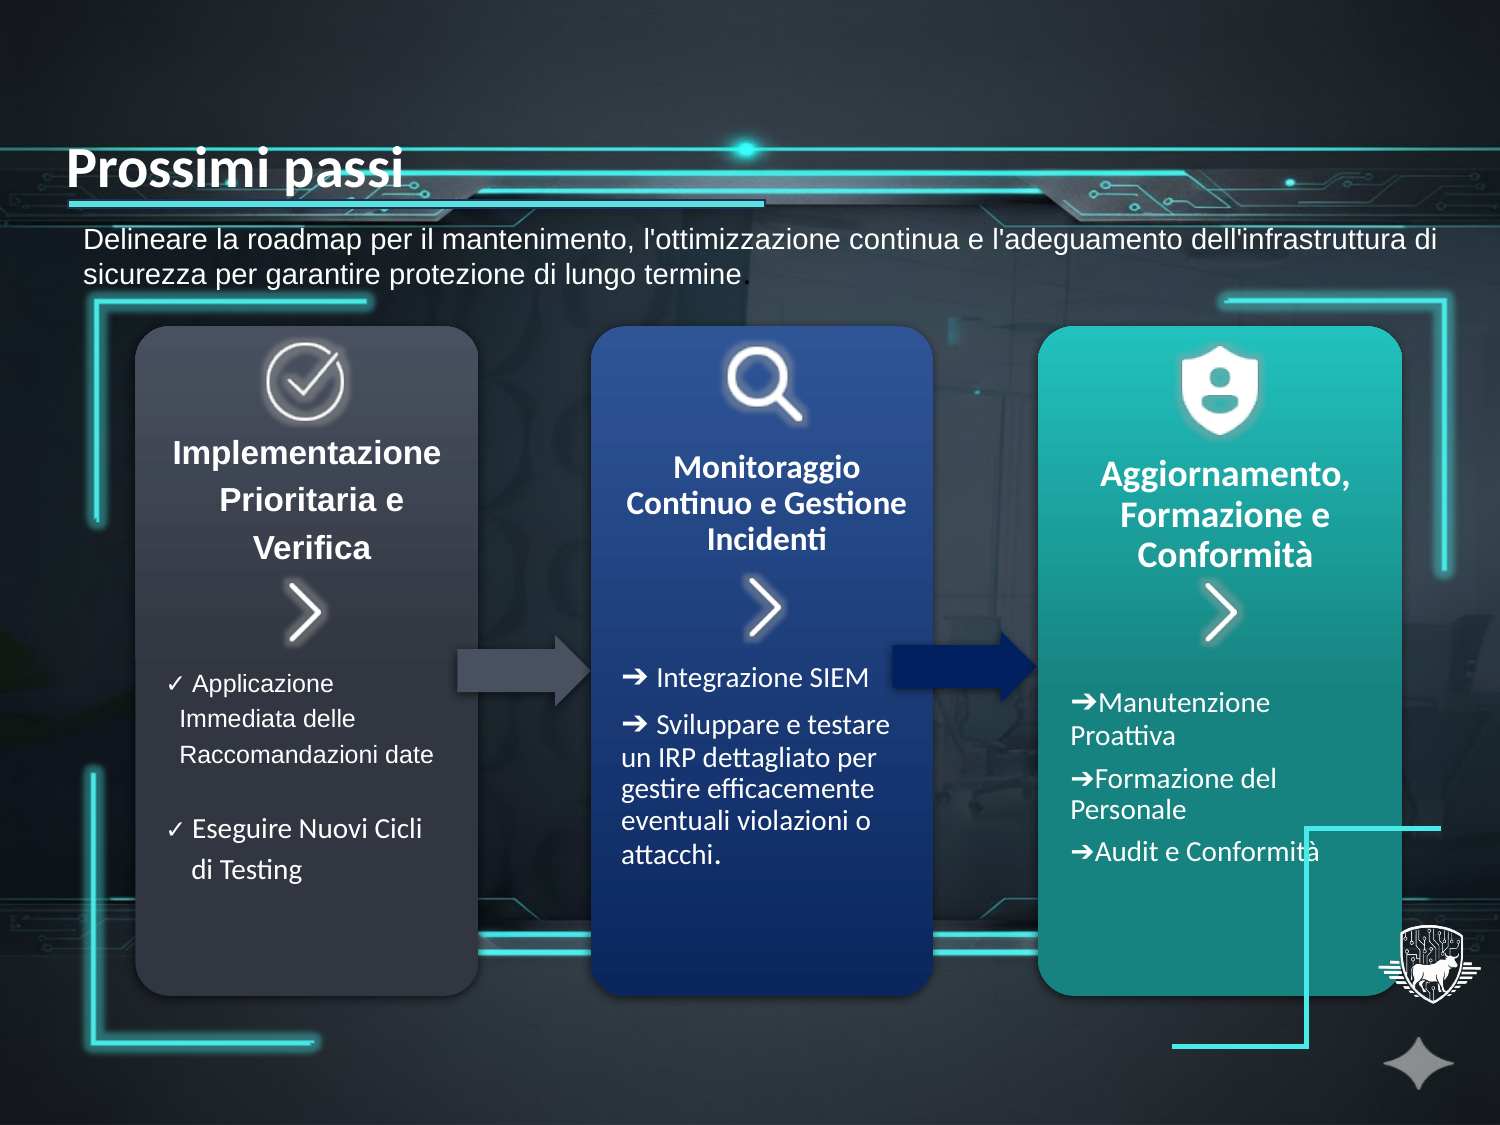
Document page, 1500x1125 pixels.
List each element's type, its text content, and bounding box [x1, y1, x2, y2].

list Delineare la roadmap per il mantenimento, l'ottimizzazione continua e l'adeguamento dell'infrastruttura di sicurezza per garantire protezione di lungo termine. [68, 216, 1487, 436]
picture [0, 0, 1500, 1125]
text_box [1172, 828, 1442, 1047]
title Prossimi passi [51, 81, 1040, 208]
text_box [129, 326, 1414, 996]
text_box [67, 199, 766, 209]
